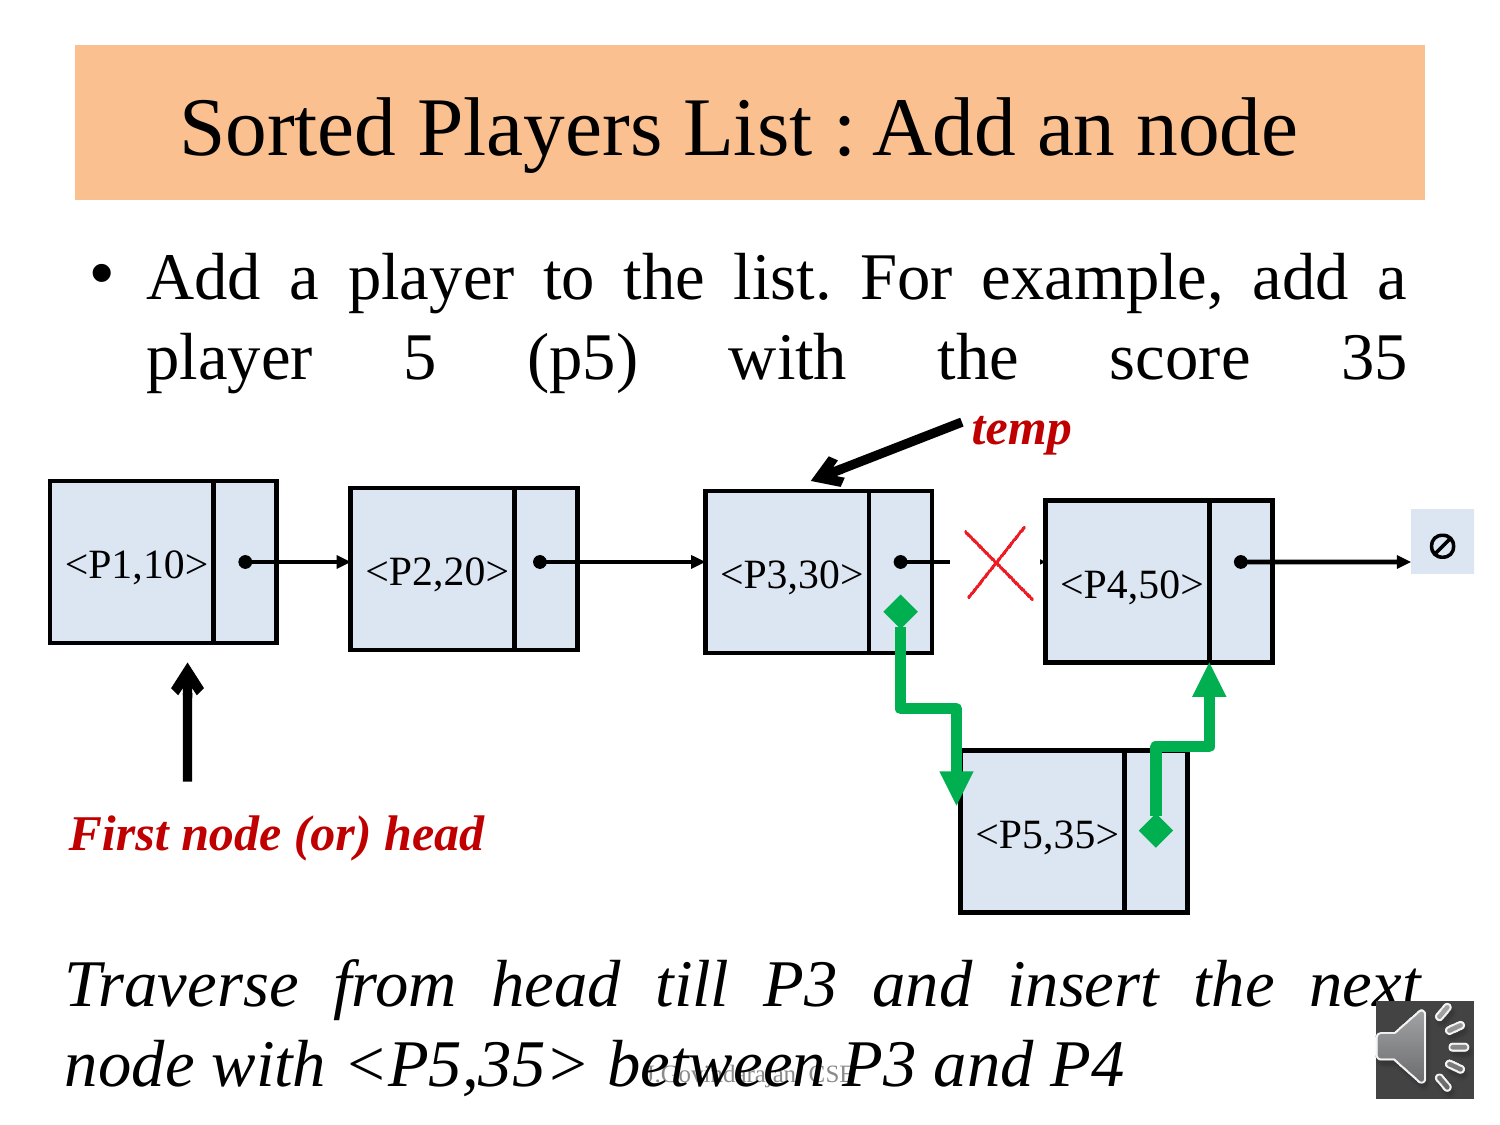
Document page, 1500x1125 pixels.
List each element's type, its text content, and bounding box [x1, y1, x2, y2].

text_box Traverse from head till P3 and insert the next node with <P5,35> between P3 and P4 [49, 932, 1438, 1107]
picture [1374, 999, 1476, 1101]
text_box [831, 680, 1026, 737]
footer J.Govindarajan, CSE [512, 1042, 988, 1103]
text_box First node (or) head [53, 793, 500, 869]
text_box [1098, 719, 1267, 774]
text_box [49, 480, 1480, 663]
list Add a player to the list. For example, add a player 5 (p5) with the score 35 [75, 670, 1425, 932]
list Add a player to the list. For example, add a player 5 (p5) with the score 35 [75, 224, 1425, 479]
title Sorted Players List : Add an node [75, 45, 1425, 200]
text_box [960, 750, 1188, 913]
text_box temp [956, 387, 1087, 463]
picture [949, 511, 1040, 613]
